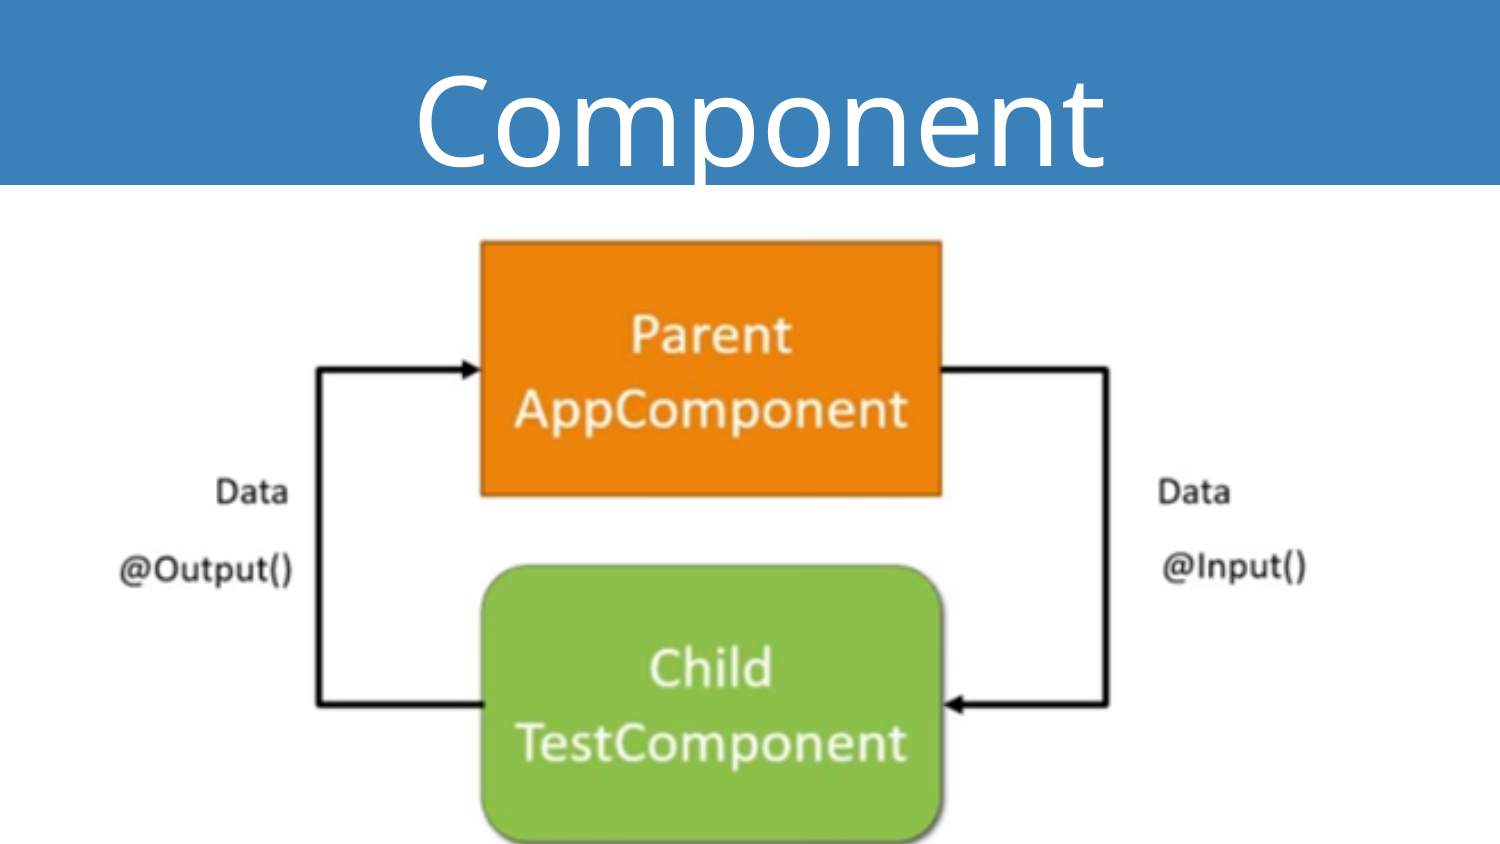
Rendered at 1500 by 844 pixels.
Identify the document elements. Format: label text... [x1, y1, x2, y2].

picture [0, 185, 1500, 844]
text_box Component Interaction [76, 26, 1444, 184]
